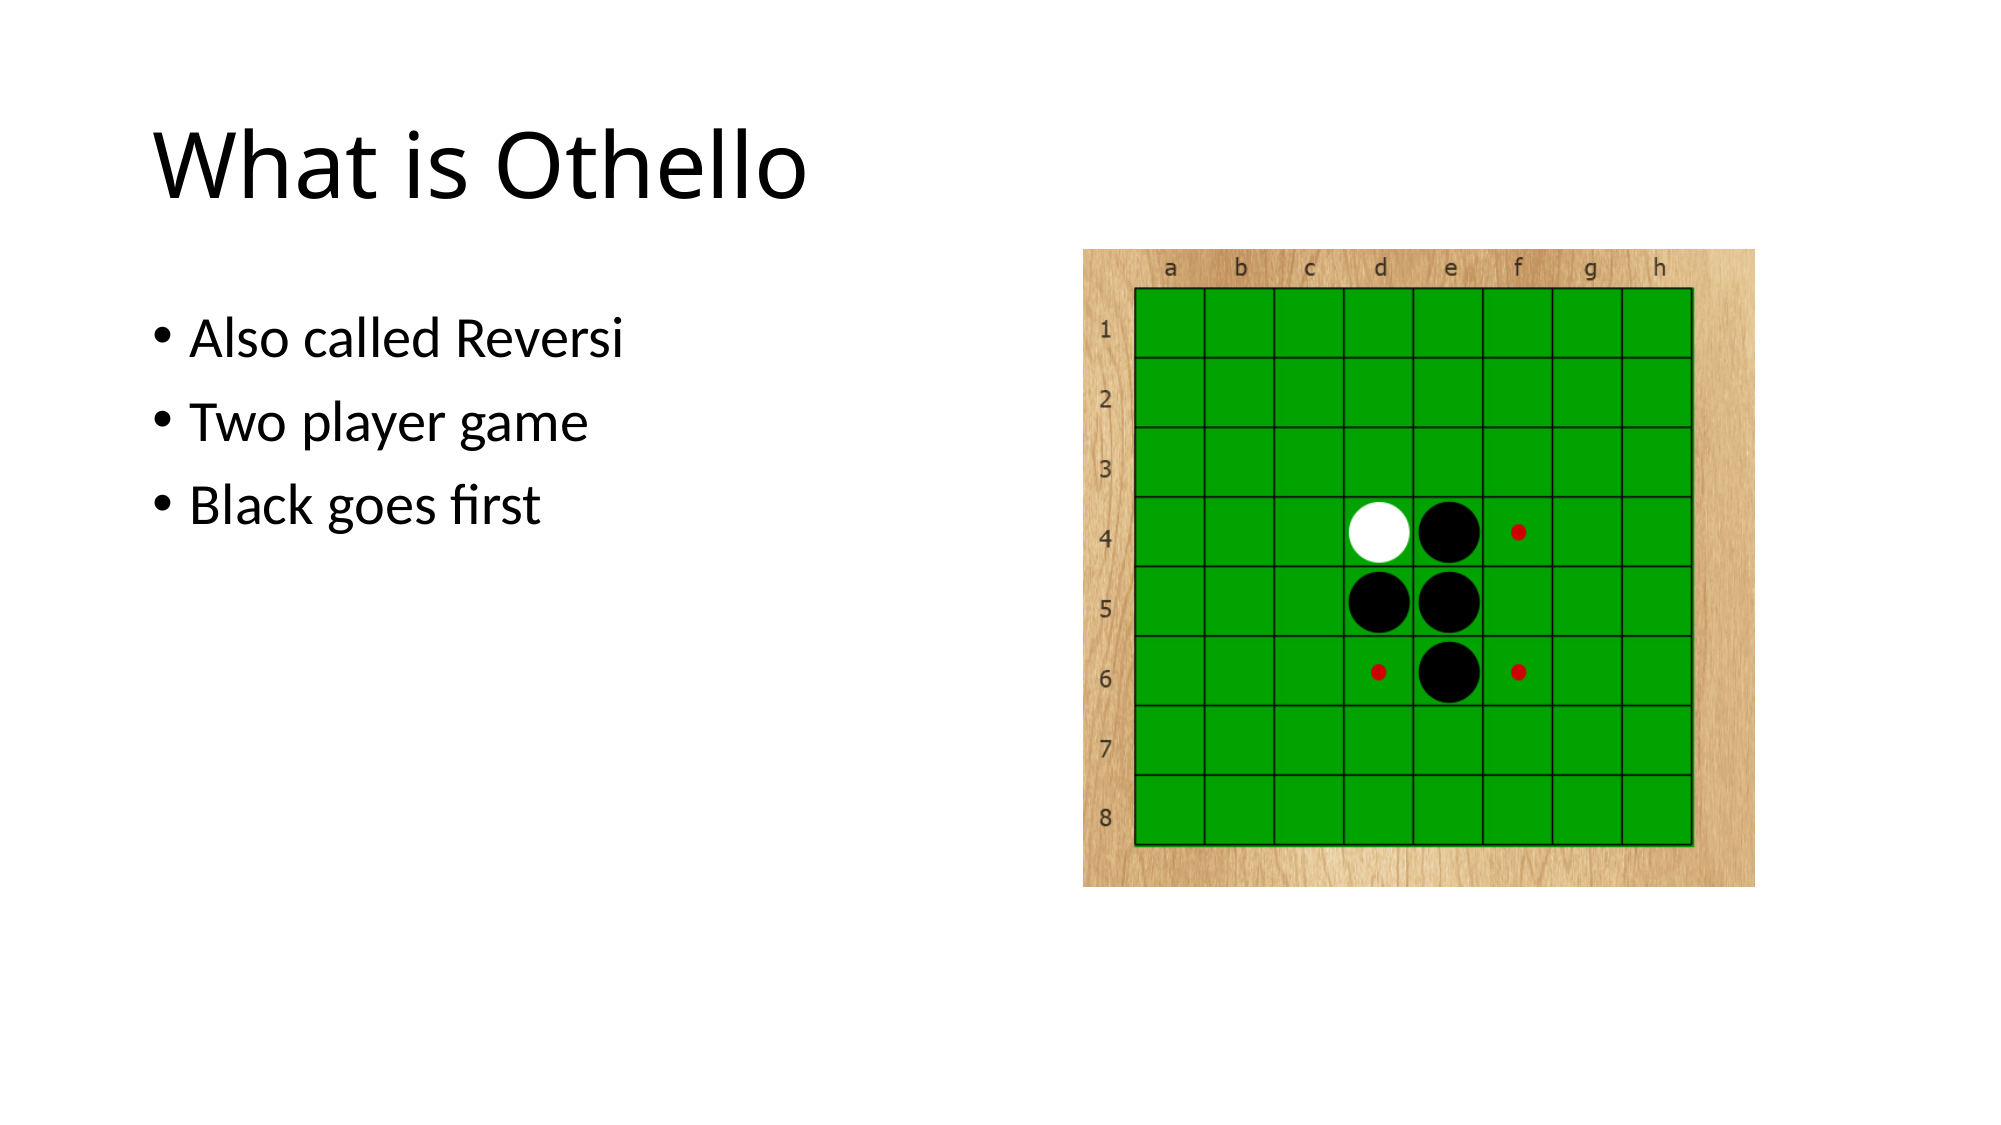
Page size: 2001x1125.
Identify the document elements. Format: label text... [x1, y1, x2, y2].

picture [1083, 249, 1755, 887]
list Also called Reversi Two player game Black goes first [137, 299, 988, 1014]
title What is Othello [137, 59, 1863, 278]
